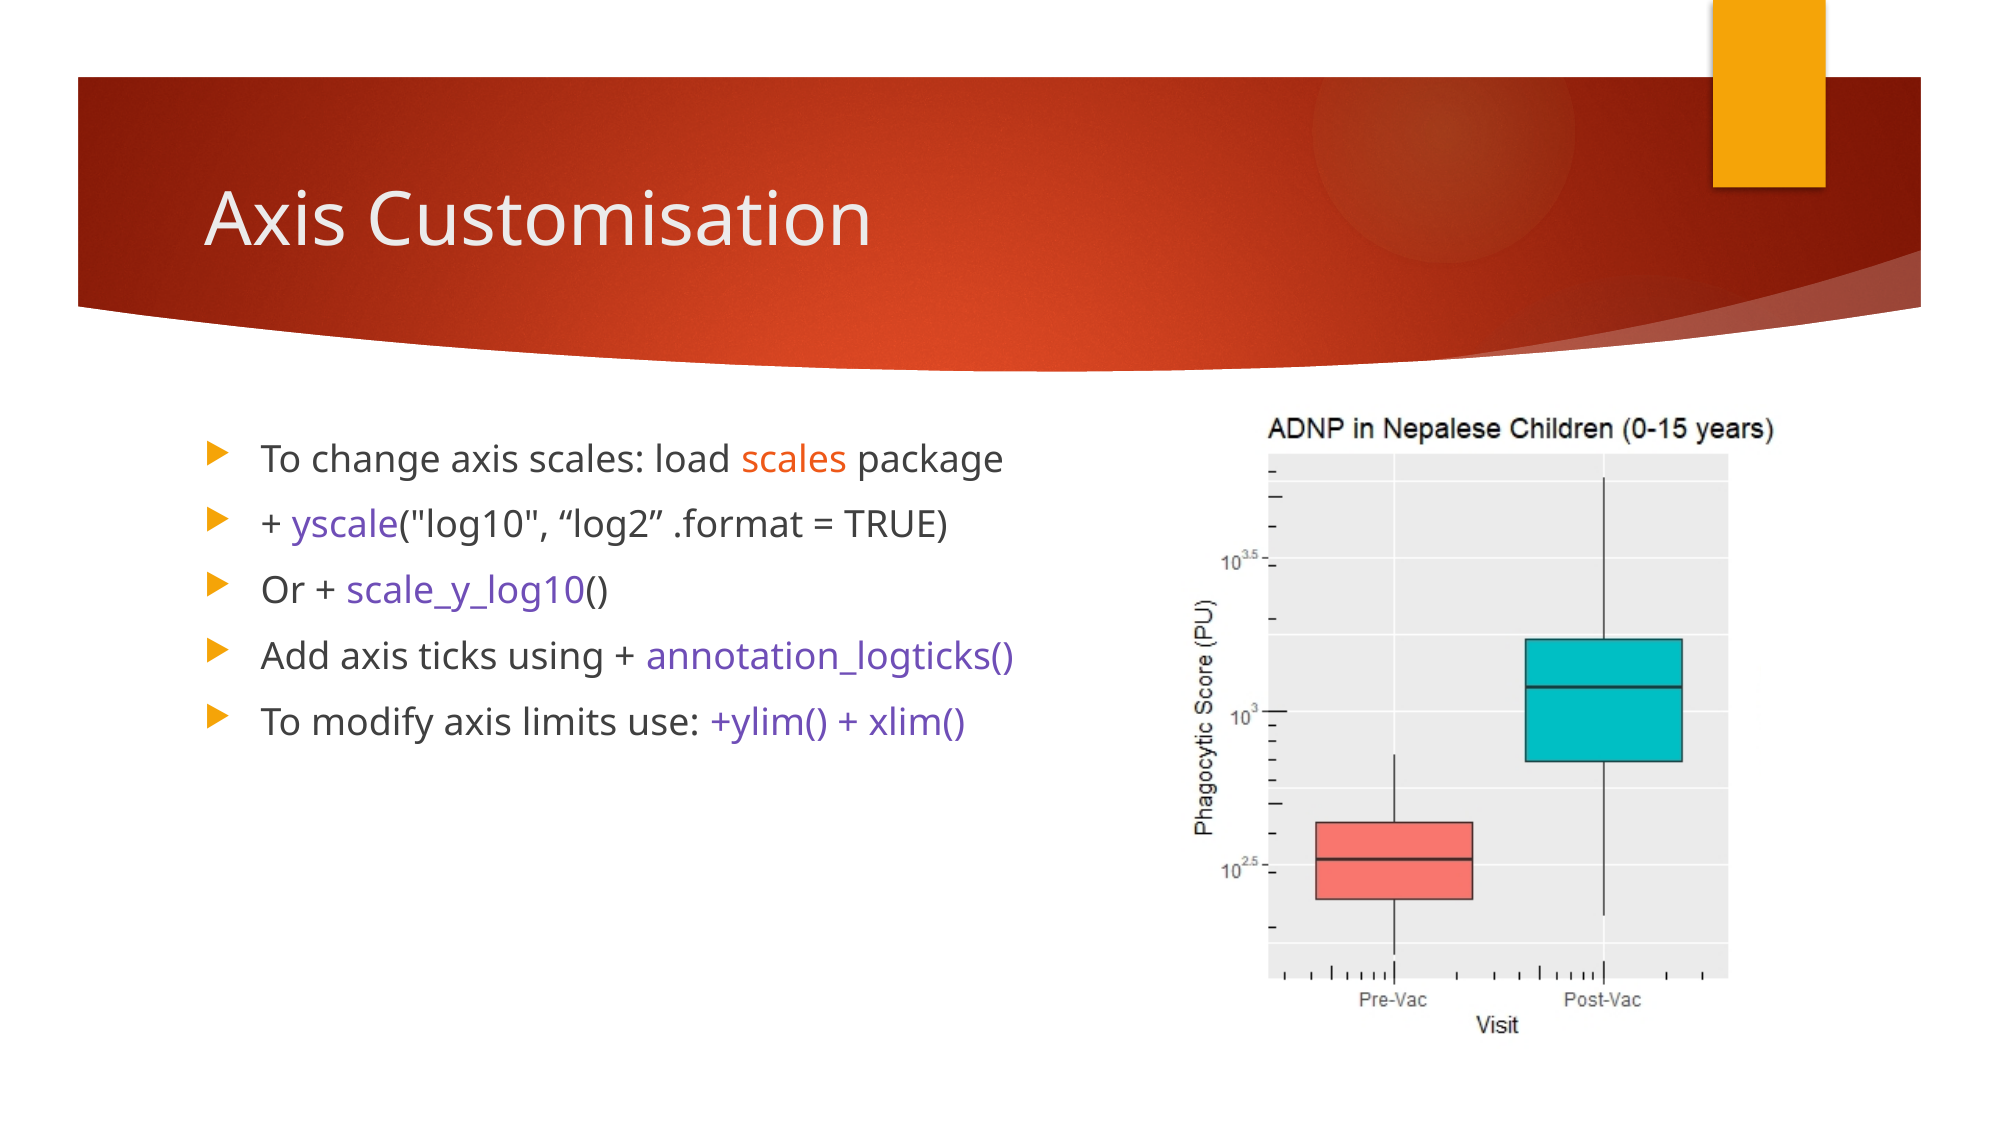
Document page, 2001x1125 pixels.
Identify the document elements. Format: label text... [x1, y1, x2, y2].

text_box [1181, 404, 1911, 1049]
title Axis Customisation [189, 155, 1627, 275]
list To change axis scales: load scales package + yscale("log10", “log2” .format = TRUE) Or + scale_y_log10() Add axis ticks using + annotation_logticks() To modify axis limits use: +ylim() + xlim() [189, 427, 1175, 988]
